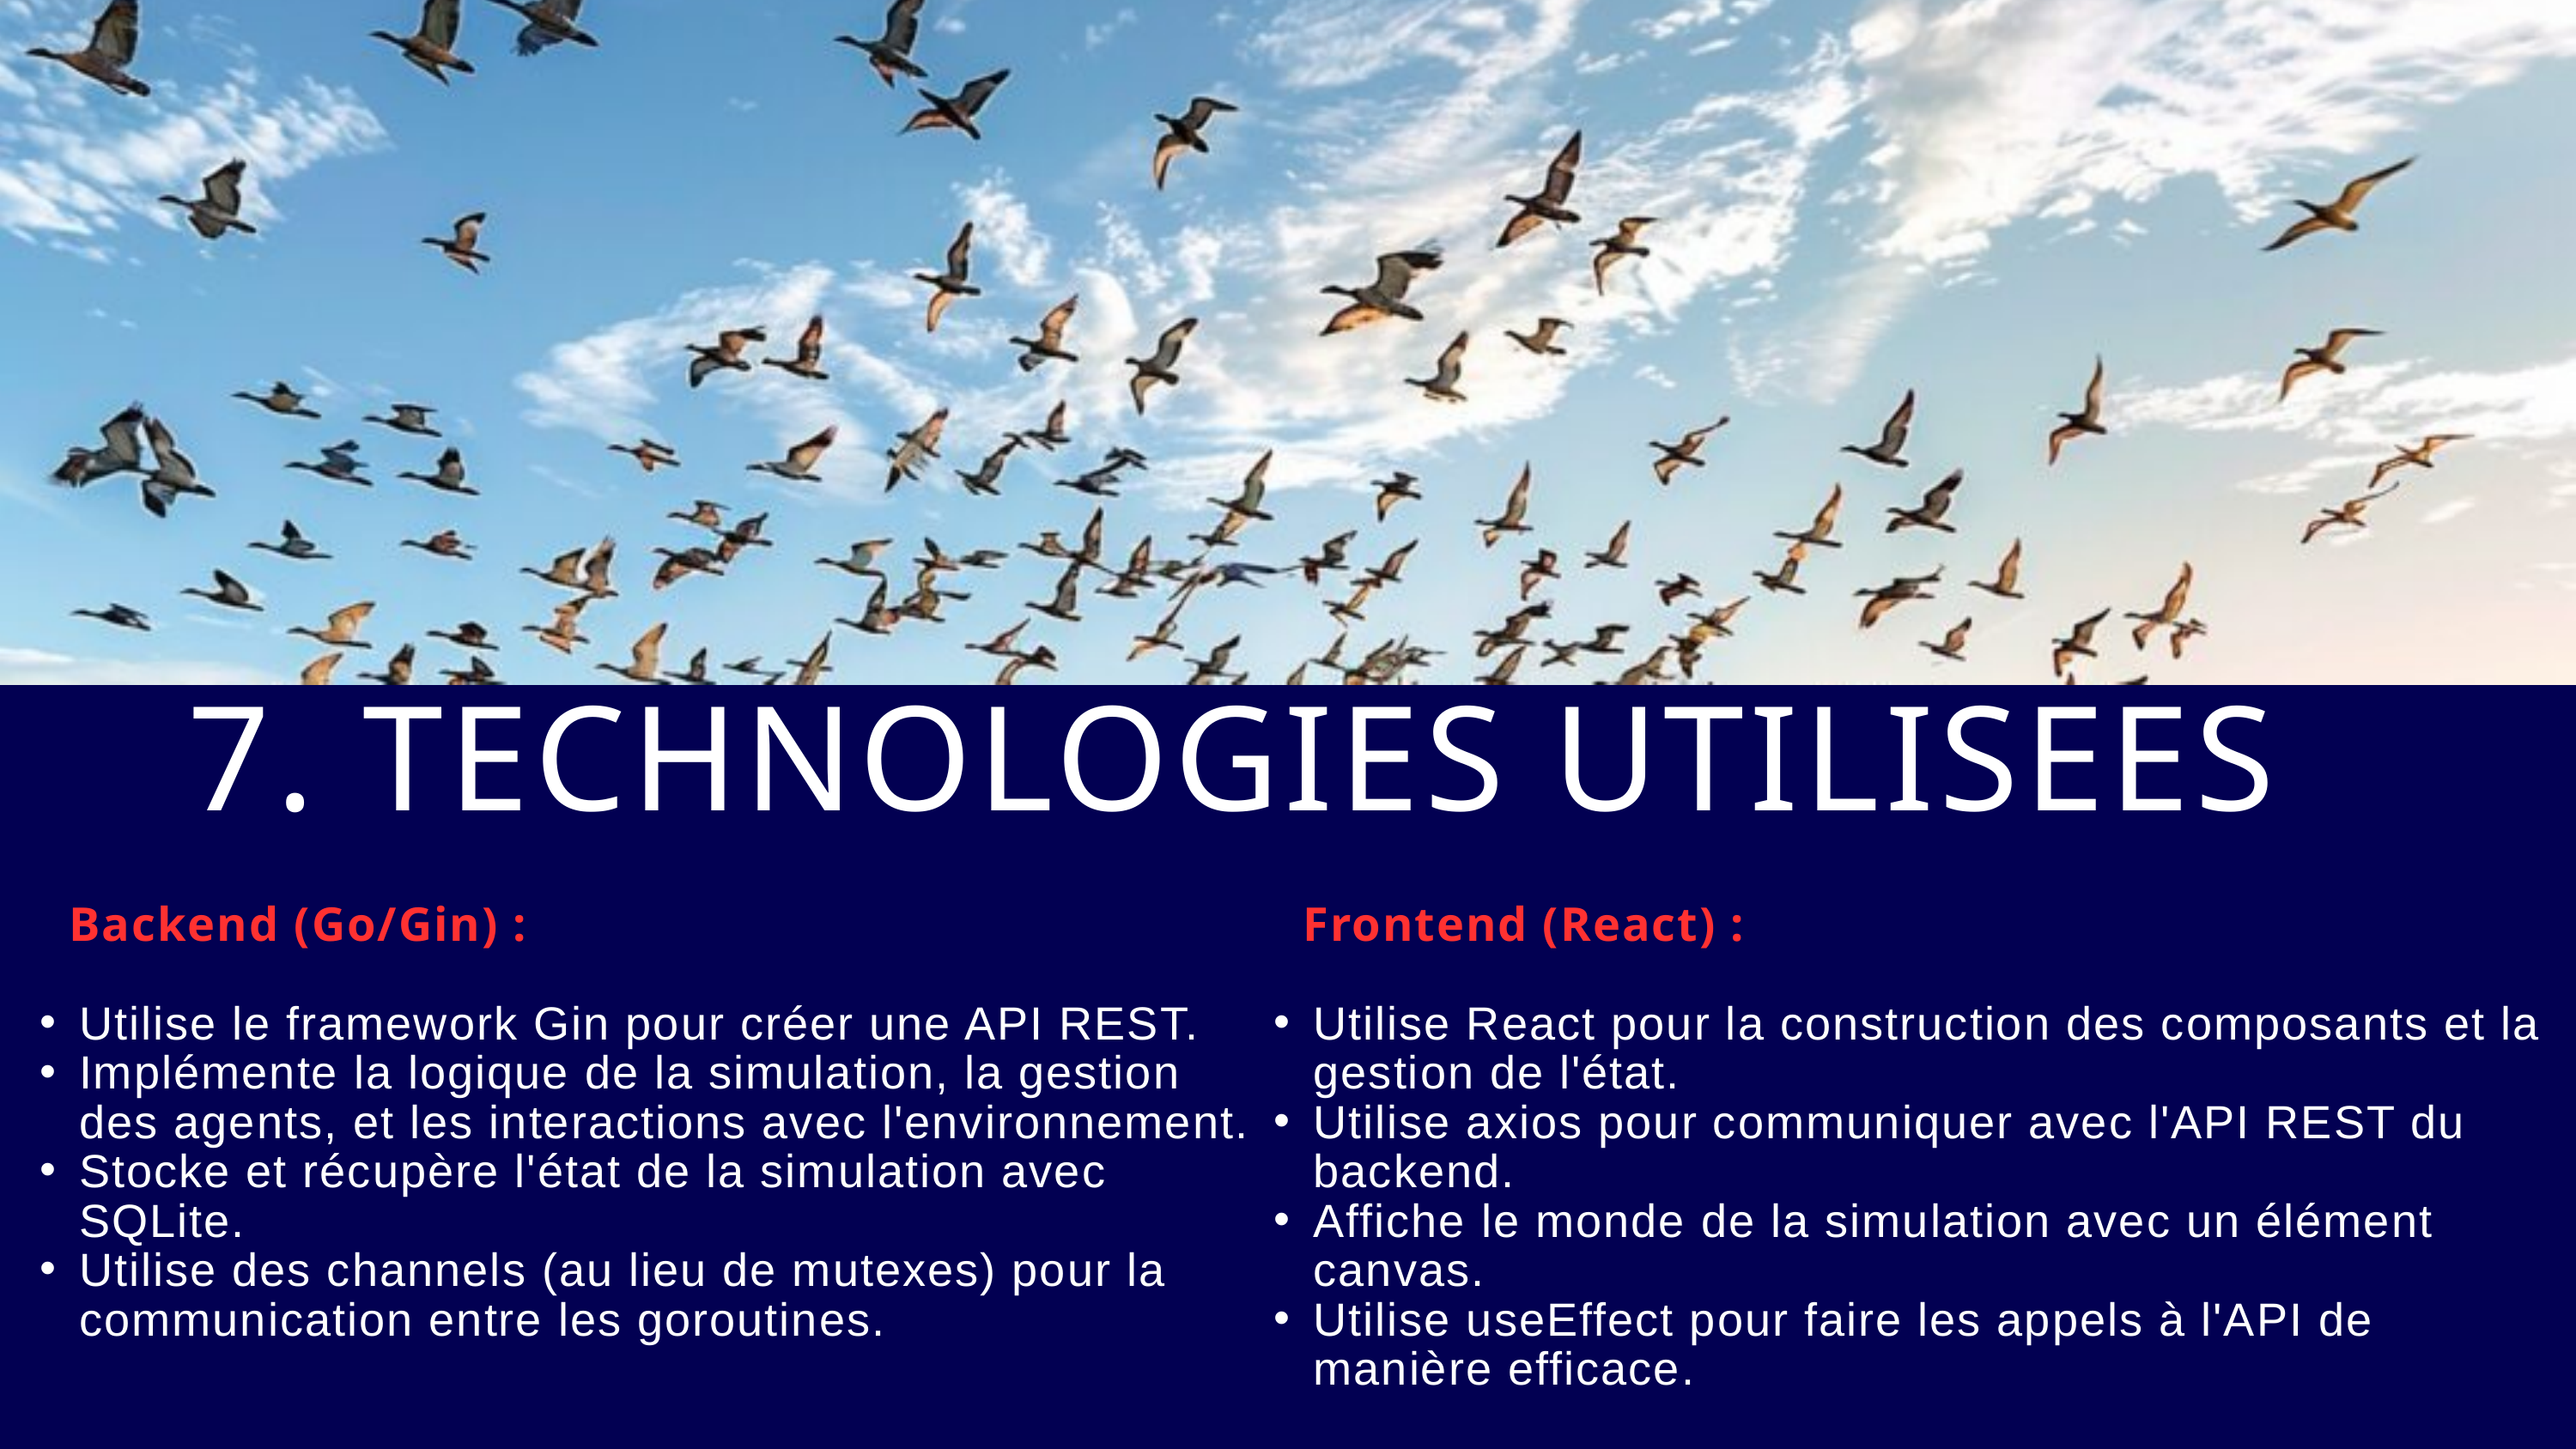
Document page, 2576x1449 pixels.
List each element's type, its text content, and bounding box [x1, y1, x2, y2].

text_box 7. TECHNOLOGIES UTILISEES [144, 686, 2324, 840]
text_box Frontend (React) : Utilise React pour la construction des composants et la gestion de l'état. Utilise axios pour communiquer avec l'API REST du backend. Affiche le monde de la simulation avec un élément canvas. Utilise useEffect pour faire les appels à l'API de manière efficace. [1234, 901, 2549, 1444]
text_box [0, 0, 2576, 685]
text_box Backend (Go/Gin) : Utilise le framework Gin pour créer une API REST. Implémente la logique de la simulation, la gestion des agents, et les interactions avec l'environnement. Stocke et récupère l'état de la simulation avec SQLite. Utilise des channels (au lieu de mutexes) pour la communication entre les goroutines. [0, 901, 1234, 1395]
